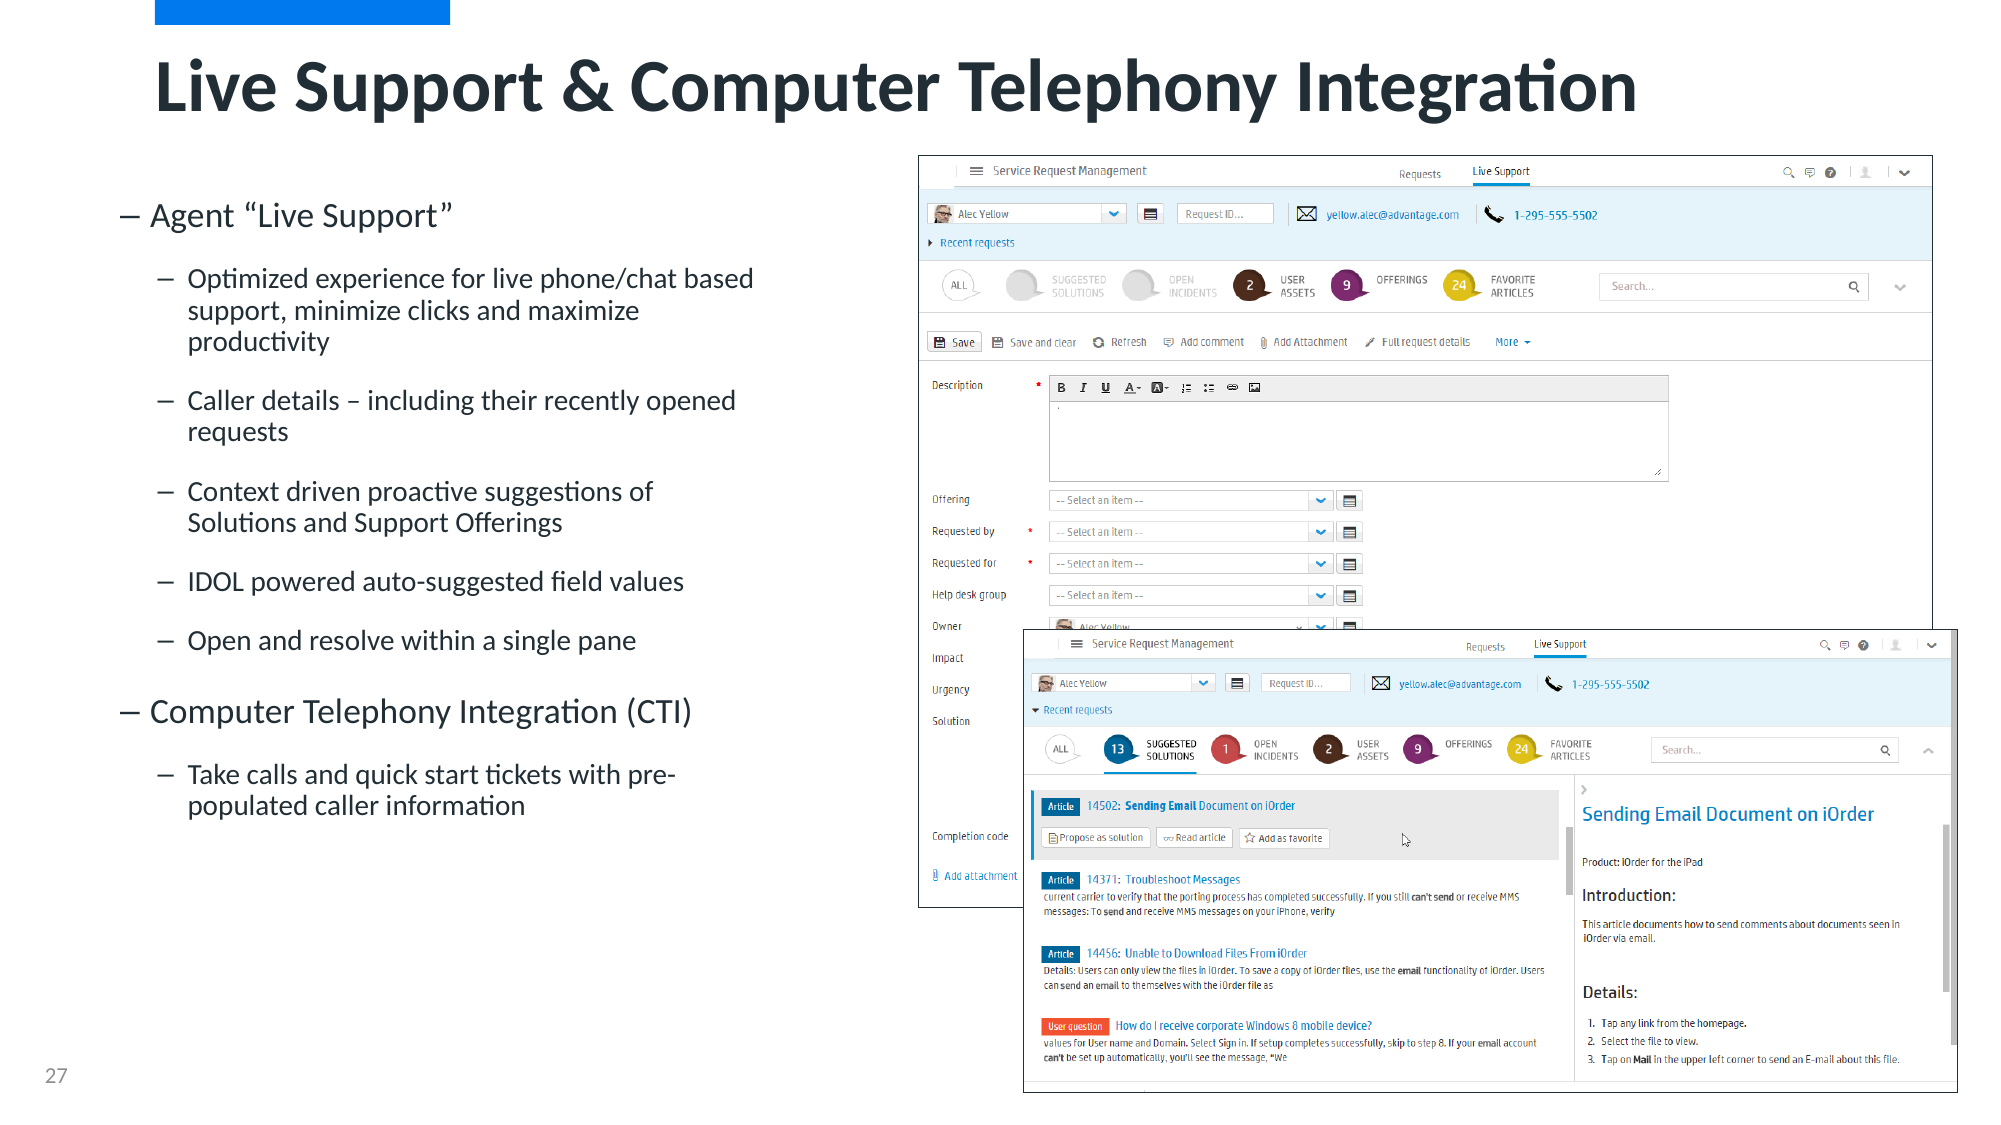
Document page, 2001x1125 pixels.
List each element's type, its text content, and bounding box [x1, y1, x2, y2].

slide_number 27 [30, 1051, 90, 1097]
picture [918, 155, 1958, 1093]
text_box Agent “Live Support” Optimized experience for live phone/chat based support, minimize clicks and maximize productivity Caller details – including their recently opened requests Context driven proactive suggestions of Solutions and Support Offerings IDOL powered auto-suggested field values Open and resolve within a single pane Computer Telephony Integration (CTI) Take calls and quick start tickets with pre-populated caller information [99, 187, 784, 961]
title Live Support & Computer Telephony Integration [155, 39, 1847, 217]
